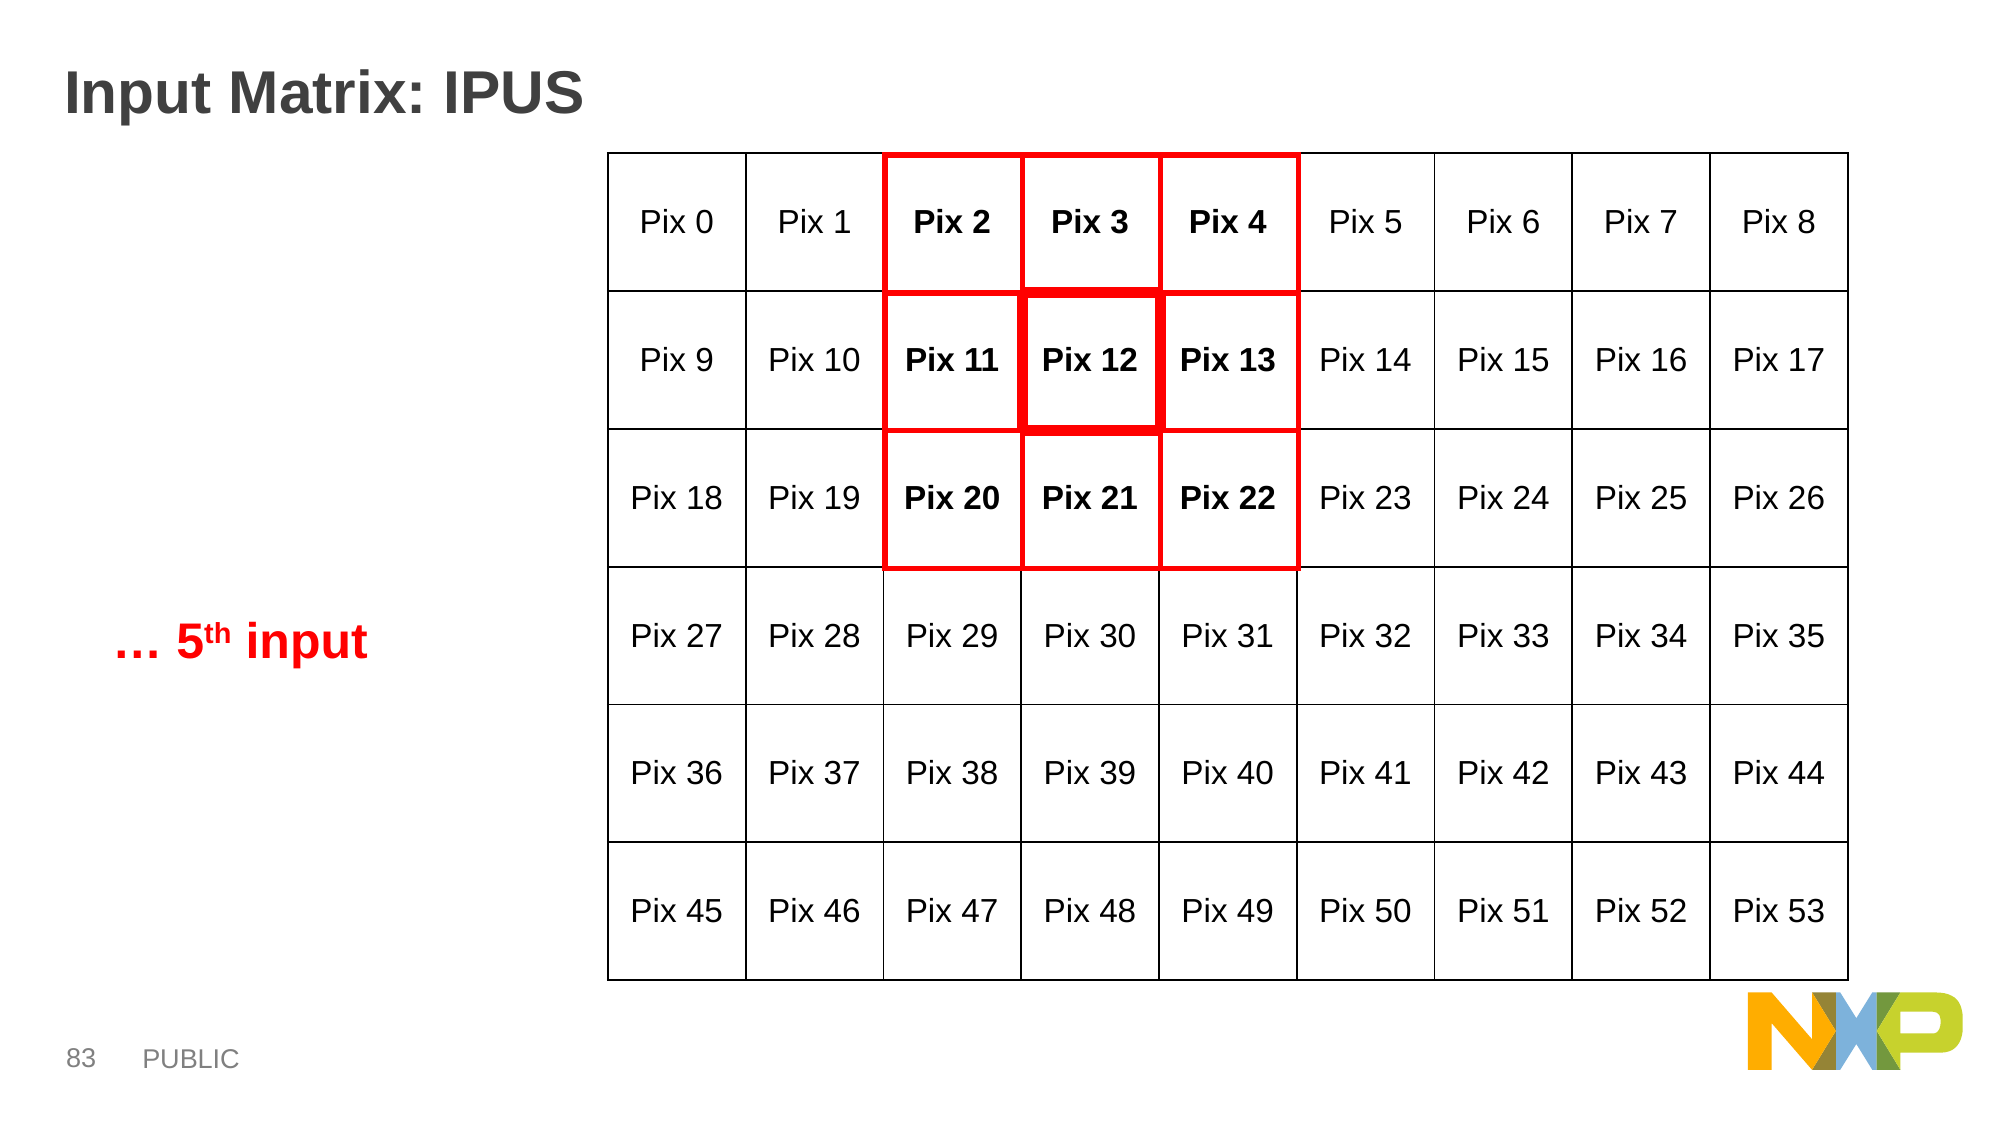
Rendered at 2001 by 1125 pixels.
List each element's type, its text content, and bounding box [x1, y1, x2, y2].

table_cell Pix 29 [884, 571, 1020, 704]
table_cell Pix 35 [1711, 568, 1847, 704]
table_cell Pix 9 [609, 292, 745, 428]
table_cell Pix 25 [1573, 430, 1709, 566]
table_cell Pix 38 [884, 705, 1020, 841]
table_cell Pix 51 [1435, 843, 1571, 979]
table_header [1025, 158, 1158, 287]
table_cell Pix 18 [609, 430, 745, 566]
table_header Pix 8 [1711, 154, 1847, 290]
table_cell [1166, 296, 1296, 428]
table_cell Pix 47 [884, 843, 1020, 979]
table_cell Pix 48 [1022, 843, 1158, 979]
table_cell Pix 33 [1435, 568, 1571, 704]
table_cell Pix 16 [1573, 292, 1709, 428]
table_cell [1025, 436, 1158, 566]
table_cell Pix 15 [1435, 292, 1571, 428]
table_cell Pix 45 [609, 843, 745, 979]
text_box … 5th input [97, 600, 430, 674]
table_cell Pix 27 [609, 568, 745, 704]
table_cell Pix 32 [1298, 568, 1434, 704]
table_cell Pix 42 [1435, 705, 1571, 841]
table_cell Pix 52 [1573, 843, 1709, 979]
table_cell Pix 34 [1573, 568, 1709, 704]
table_cell Pix 31 [1160, 571, 1296, 704]
table_cell Pix 19 [747, 430, 882, 566]
table_header [1163, 158, 1296, 290]
table_cell [1028, 298, 1155, 425]
table_cell Pix 53 [1711, 843, 1847, 979]
table_cell [888, 296, 1017, 428]
table_header Pix 1 [747, 154, 882, 290]
table_header Pix 0 [609, 154, 745, 290]
table_cell Pix 46 [747, 843, 883, 979]
table_cell Pix 14 [1301, 292, 1434, 428]
table_cell Pix 36 [609, 705, 745, 841]
table_header Pix 6 [1435, 154, 1571, 290]
table_cell Pix 49 [1160, 843, 1296, 979]
table_cell Pix 37 [747, 705, 883, 841]
table_header [888, 158, 1020, 290]
table_cell Pix 28 [747, 568, 883, 704]
table_cell Pix 24 [1435, 430, 1571, 566]
title Input Matrix: IPUS [48, 45, 1963, 154]
table_cell Pix 23 [1301, 430, 1434, 566]
table_cell Pix 43 [1573, 705, 1709, 841]
table_cell Pix 50 [1298, 843, 1434, 979]
table_cell [888, 433, 1020, 566]
table_cell Pix 41 [1298, 705, 1434, 841]
table_cell Pix 40 [1160, 705, 1296, 841]
table_cell Pix 30 [1022, 571, 1158, 704]
table_cell Pix 44 [1711, 705, 1847, 841]
table_cell [1163, 433, 1296, 566]
table_cell Pix 39 [1022, 705, 1158, 841]
table_header Pix 5 [1301, 154, 1434, 290]
table_cell Pix 10 [747, 292, 882, 428]
table_cell Pix 26 [1711, 430, 1847, 566]
table_header Pix 7 [1573, 154, 1709, 290]
table_cell Pix 17 [1711, 292, 1847, 428]
